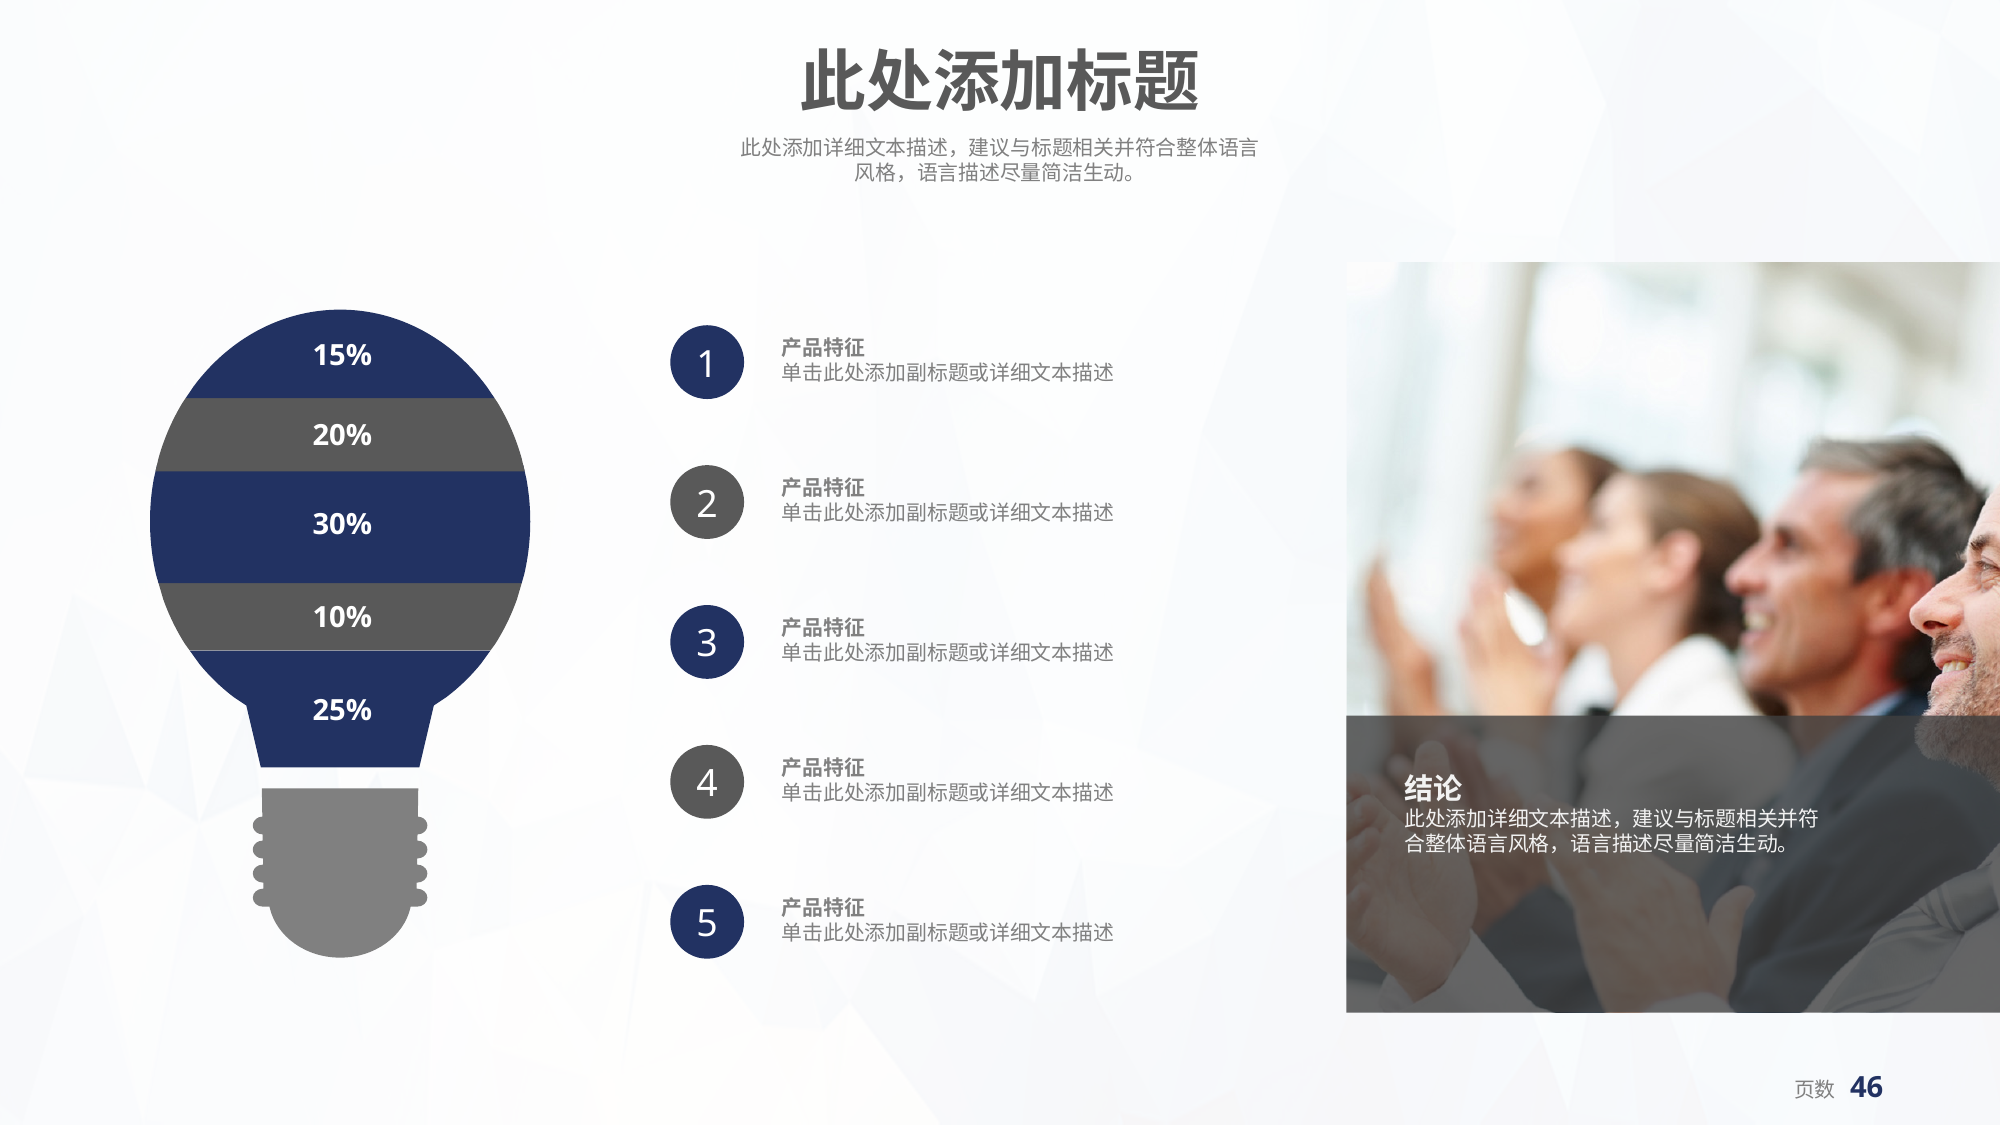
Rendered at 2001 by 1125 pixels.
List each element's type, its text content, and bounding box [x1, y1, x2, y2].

text_box 产品特征 单击此处添加副标题或详细文本描述 [767, 747, 1207, 812]
text_box 20% [297, 409, 388, 459]
picture [1346, 262, 2000, 1013]
text_box 此处添加标题 [784, 31, 1216, 127]
text_box [189, 652, 491, 769]
text_box 页数 46 [1722, 1061, 1899, 1112]
text_box [183, 308, 497, 400]
text_box 30% [297, 498, 388, 548]
text_box 产品特征 单击此处添加副标题或详细文本描述 [767, 327, 1207, 393]
text_box 4 [669, 743, 746, 820]
text_box [148, 473, 532, 585]
text_box 产品特征 单击此处添加副标题或详细文本描述 [767, 886, 1207, 952]
text_box 产品特征 单击此处添加副标题或详细文本描述 [767, 607, 1207, 672]
text_box [251, 787, 429, 959]
text_box 10% [297, 590, 388, 641]
text_box 产品特征 单击此处添加副标题或详细文本描述 [767, 467, 1207, 532]
text_box [158, 585, 523, 652]
text_box 此处添加详细文本描述，建议与标题相关并符合整体语言风格，语言描述尽量简洁生动。 [719, 127, 1281, 192]
text_box 3 [669, 603, 746, 680]
text_box 1 [669, 324, 746, 401]
text_box 2 [669, 464, 746, 540]
text_box 25% [297, 683, 388, 734]
text_box 15% [297, 328, 388, 379]
text_box 5 [669, 883, 746, 960]
text_box [154, 399, 527, 473]
